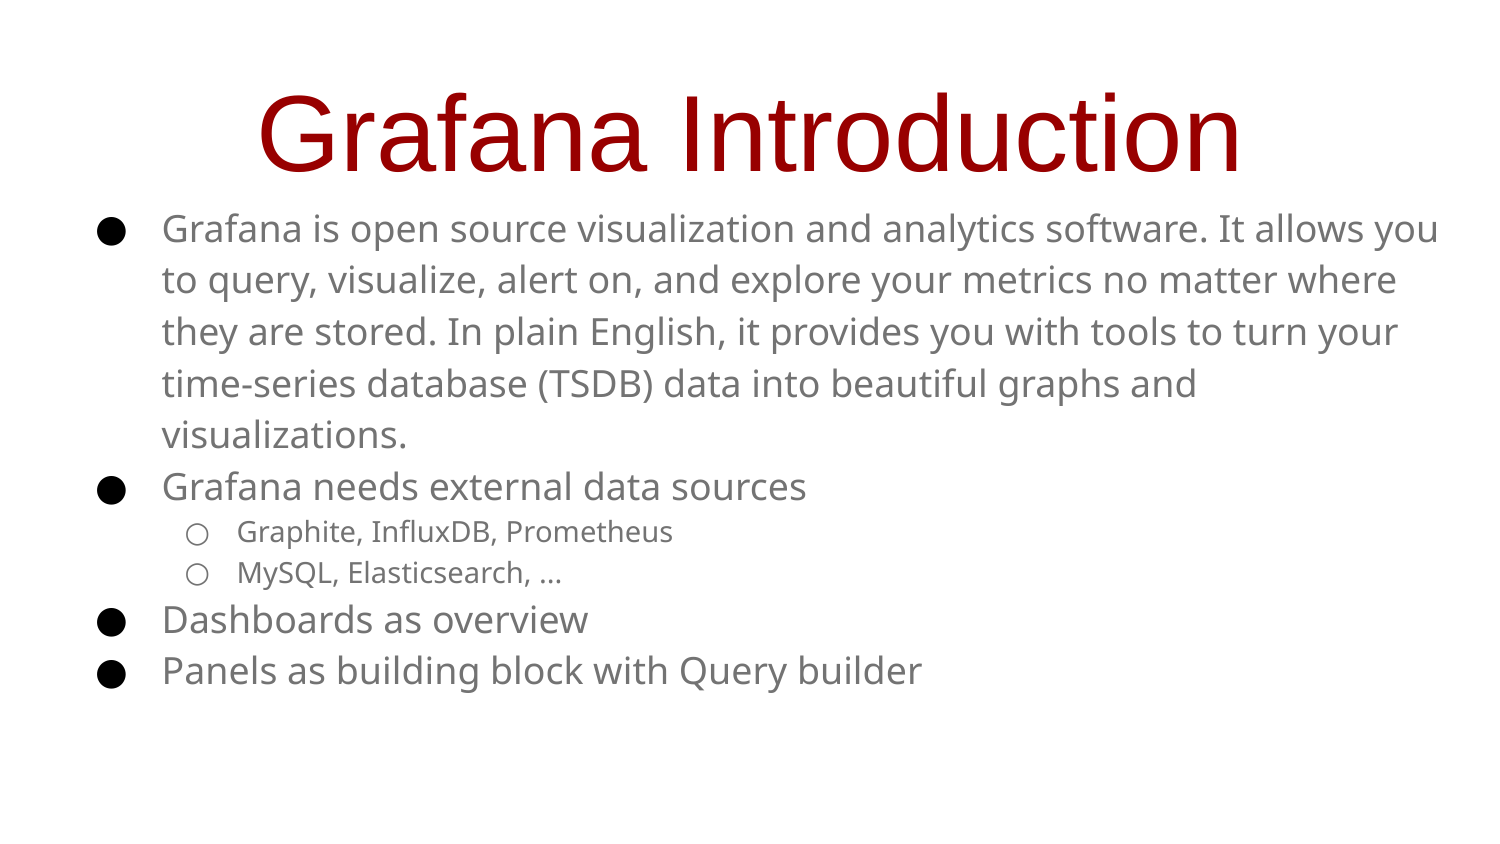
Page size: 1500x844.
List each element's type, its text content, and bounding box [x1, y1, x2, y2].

title Grafana Introduction [51, 47, 1449, 385]
subtitle Grafana is open source visualization and analytics software. It allows you to query, visualize, alert on, and explore your metrics no matter where they are stored. In plain English, it provides you with tools to turn your time-series database (TSDB) data into beautiful graphs and visualizations. Grafana needs external data sources Graphite, InfluxDB, Prometheus MySQL, Elasticsearch, ... Dashboards as overview Panels as building block with Query builder [71, 182, 1470, 844]
